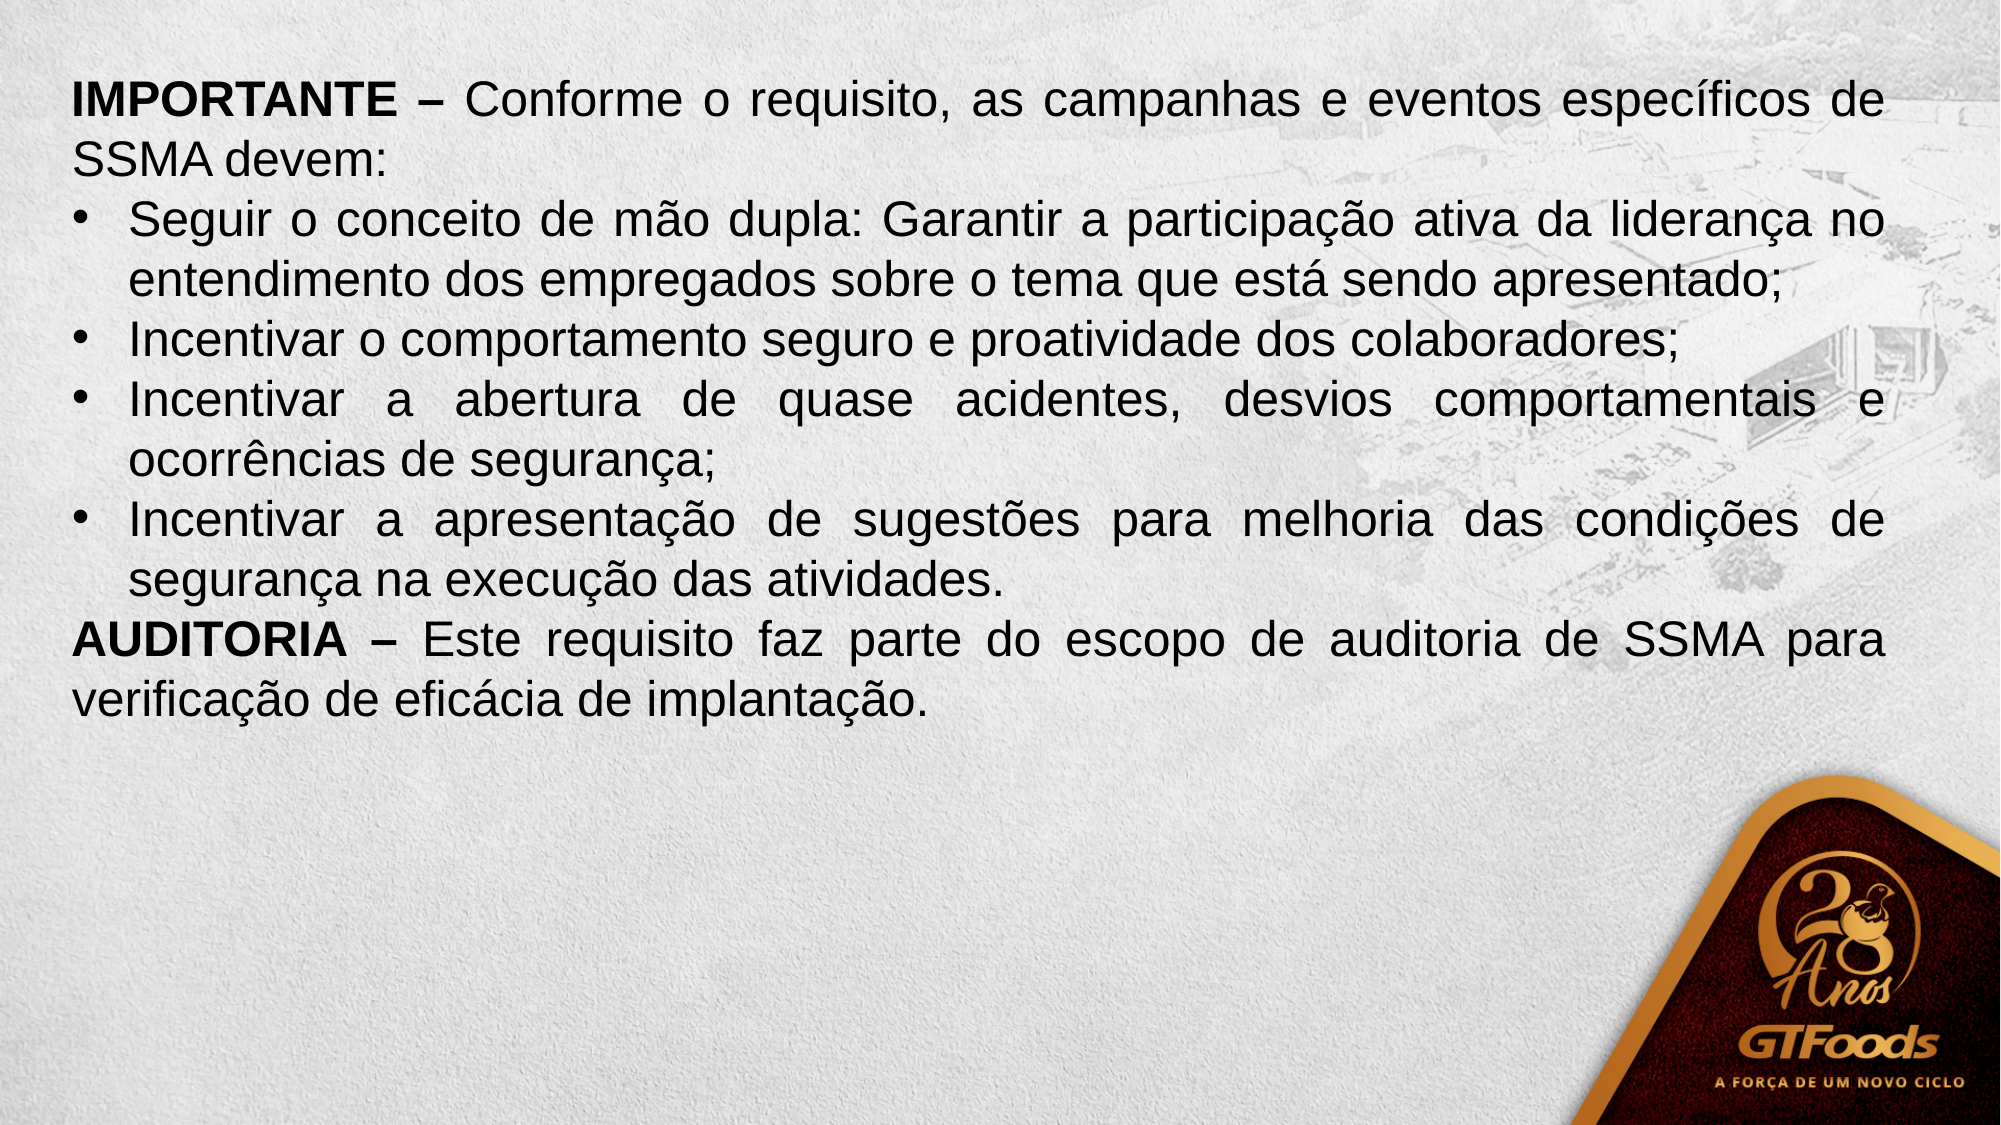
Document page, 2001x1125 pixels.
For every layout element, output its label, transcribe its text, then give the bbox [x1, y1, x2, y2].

subtitle IMPORTANTE – Conforme o requisito, as campanhas e eventos específicos de SSMA devem: Seguir o conceito de mão dupla: Garantir a participação ativa da liderança no entendimento dos empregados sobre o tema que está sendo apresentado; Incentivar o comportamento seguro e proatividade dos colaboradores; Incentivar a abertura de quase acidentes, desvios comportamentais e ocorrências de segurança; Incentivar a apresentação de sugestões para melhoria das condições de segurança na execução das atividades. AUDITORIA – Este requisito faz parte do escopo de auditoria de SSMA para verificação de eficácia de implantação. [57, 59, 1902, 1042]
picture [0, 0, 2001, 1125]
